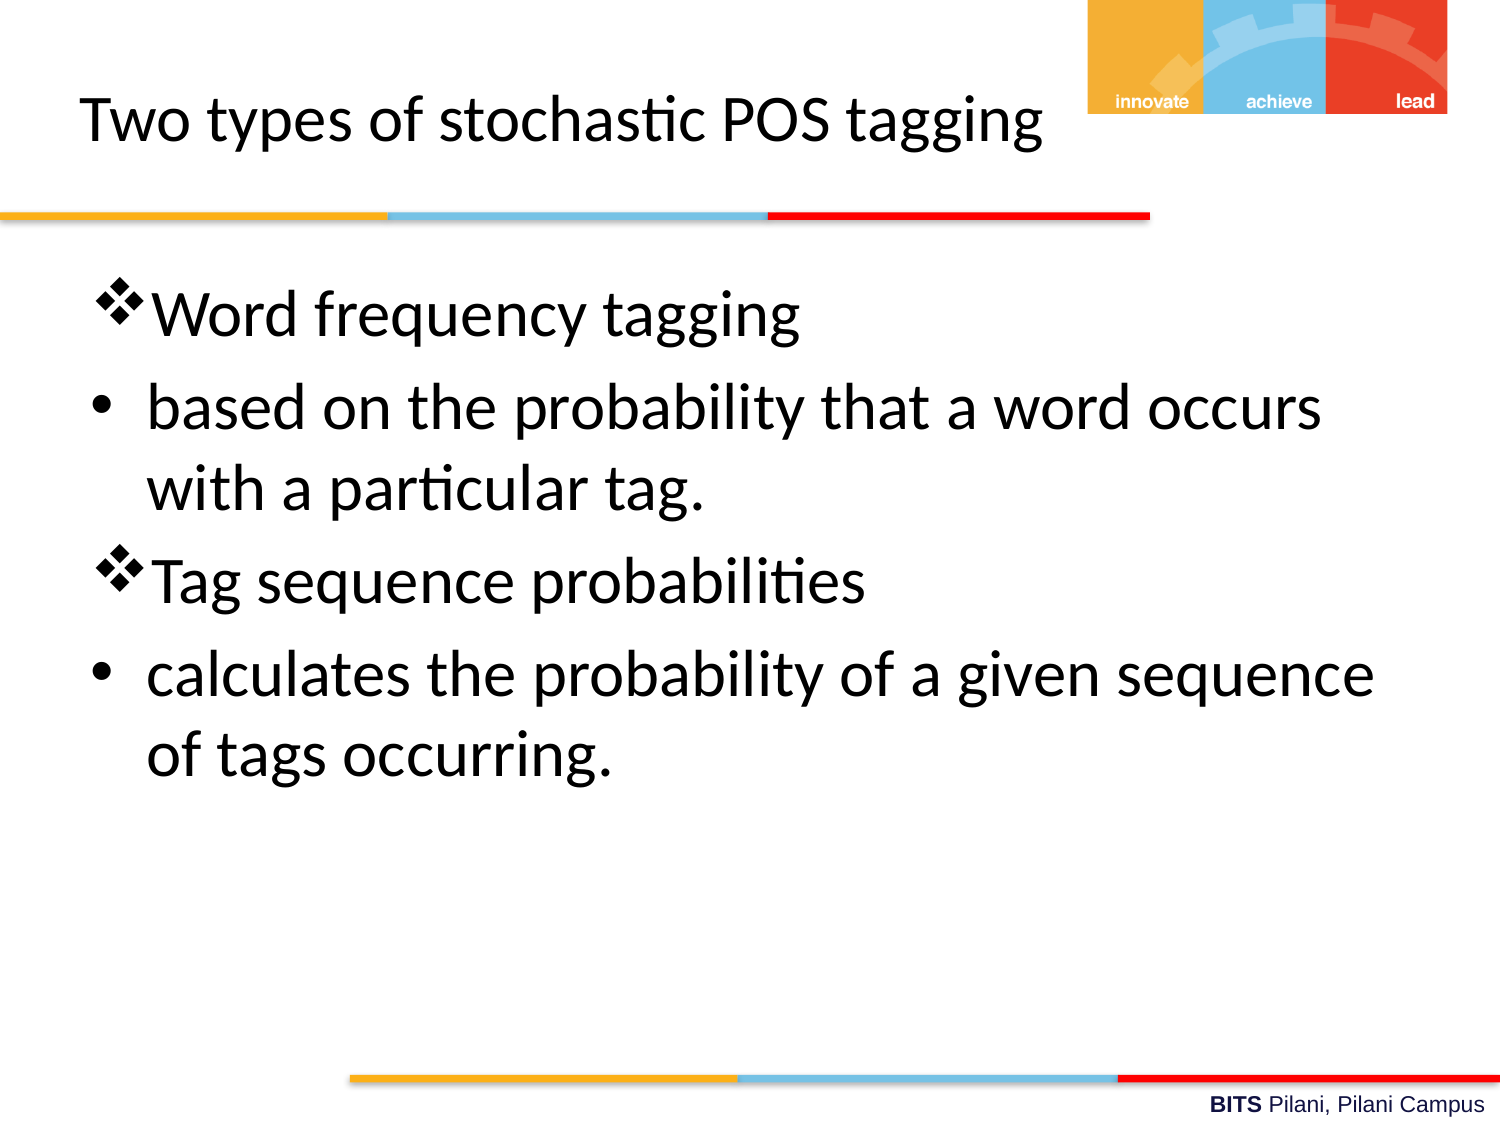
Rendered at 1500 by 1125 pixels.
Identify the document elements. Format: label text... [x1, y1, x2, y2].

title Two types of stochastic POS tagging [64, 45, 1069, 185]
picture [1087, 0, 1448, 114]
list Word frequency tagging based on the probability that a word occurs with a particular tag. Tag sequence probabilities calculates the probability of a given sequence of tags occurring. [74, 262, 1426, 1006]
